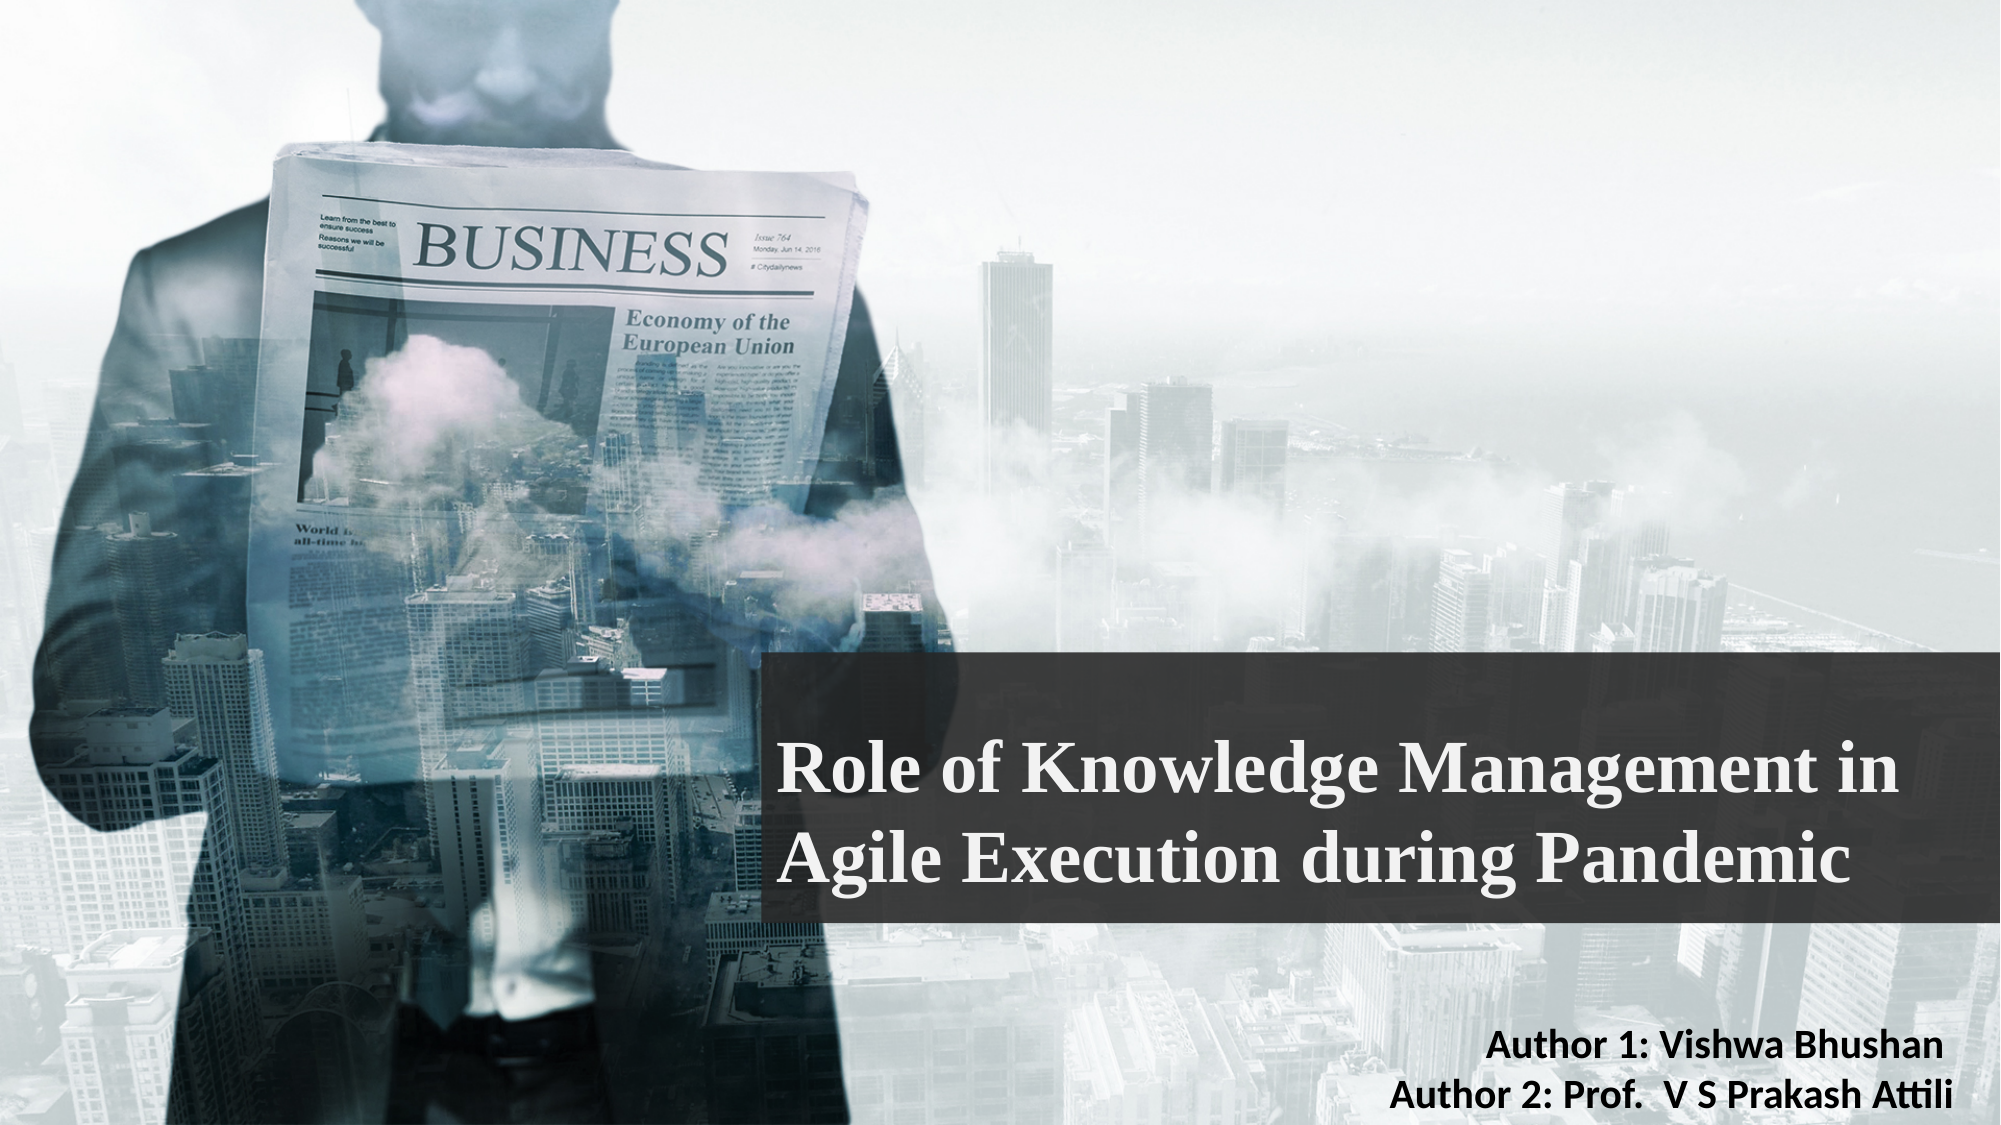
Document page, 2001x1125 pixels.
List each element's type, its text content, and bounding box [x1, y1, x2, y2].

text_box Role of Knowledge Management in Agile Execution during Pandemic [761, 670, 2000, 905]
text_box [760, 651, 2000, 924]
text_box Author 1: Vishwa Bhushan Author 2: Prof. V S Prakash Attili [792, 1009, 1969, 1125]
picture [0, 0, 2001, 1125]
